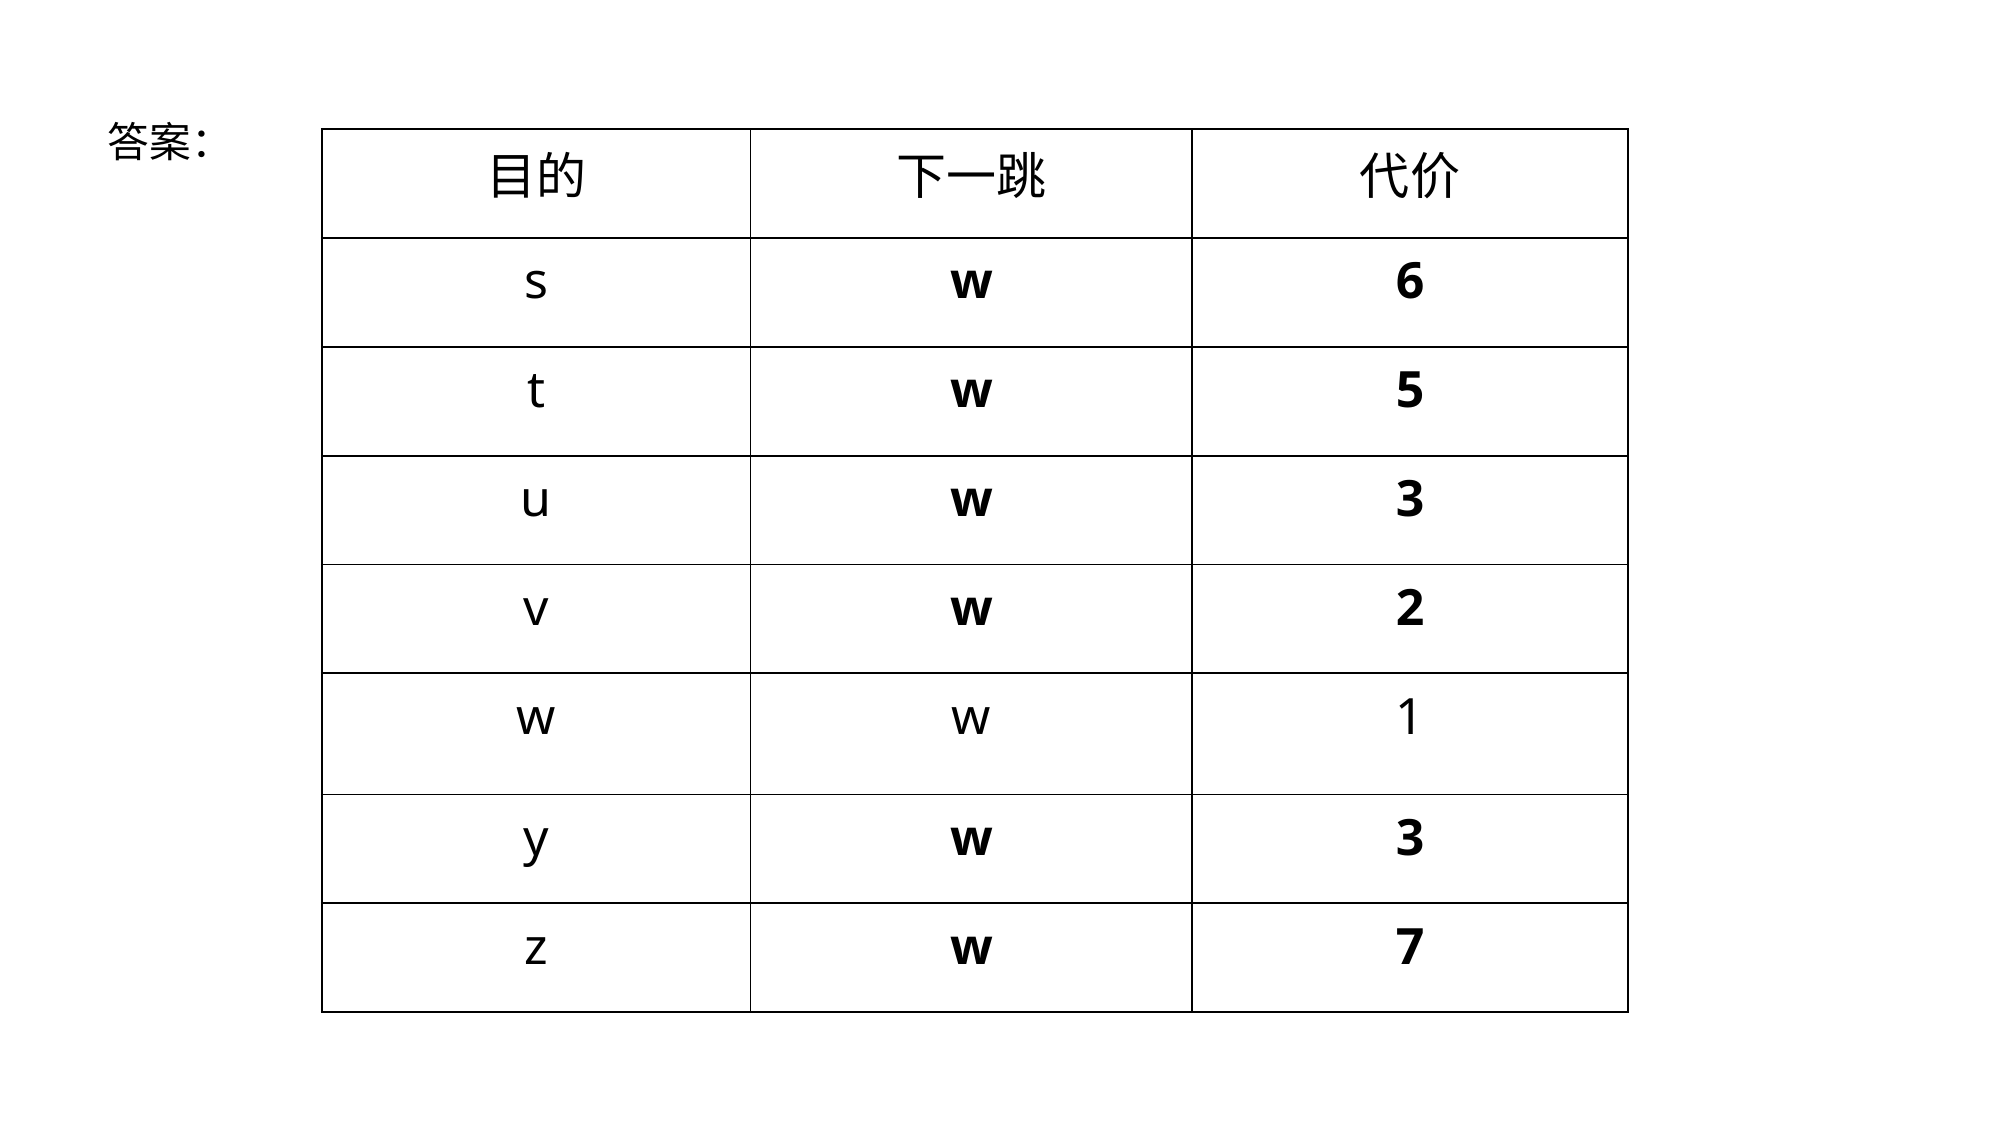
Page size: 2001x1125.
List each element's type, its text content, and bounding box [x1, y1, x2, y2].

table_header 代价 [1193, 130, 1627, 237]
table_cell 3 [1193, 795, 1627, 902]
table_header 目的 [323, 130, 750, 237]
table_cell y [323, 795, 750, 902]
table_cell w [751, 674, 1191, 794]
table_cell t [323, 348, 750, 455]
table_cell 6 [1193, 239, 1627, 346]
table_cell 2 [1193, 565, 1627, 672]
table_cell s [323, 239, 750, 346]
table_cell w [751, 795, 1191, 902]
table_cell w [323, 674, 750, 794]
table_cell w [751, 239, 1191, 346]
table_cell u [323, 457, 750, 564]
table_cell 3 [1193, 457, 1627, 564]
table_cell w [751, 565, 1191, 672]
table_cell w [751, 904, 1191, 1011]
table_cell 7 [1193, 904, 1627, 1011]
table_cell v [323, 565, 750, 672]
table_cell 1 [1193, 674, 1627, 794]
table_cell w [751, 348, 1191, 455]
table_cell 5 [1193, 348, 1627, 455]
table_cell z [323, 904, 750, 1011]
table_cell w [751, 457, 1191, 564]
text_box 答案： [92, 83, 254, 174]
table_header 下一跳 [751, 130, 1191, 237]
